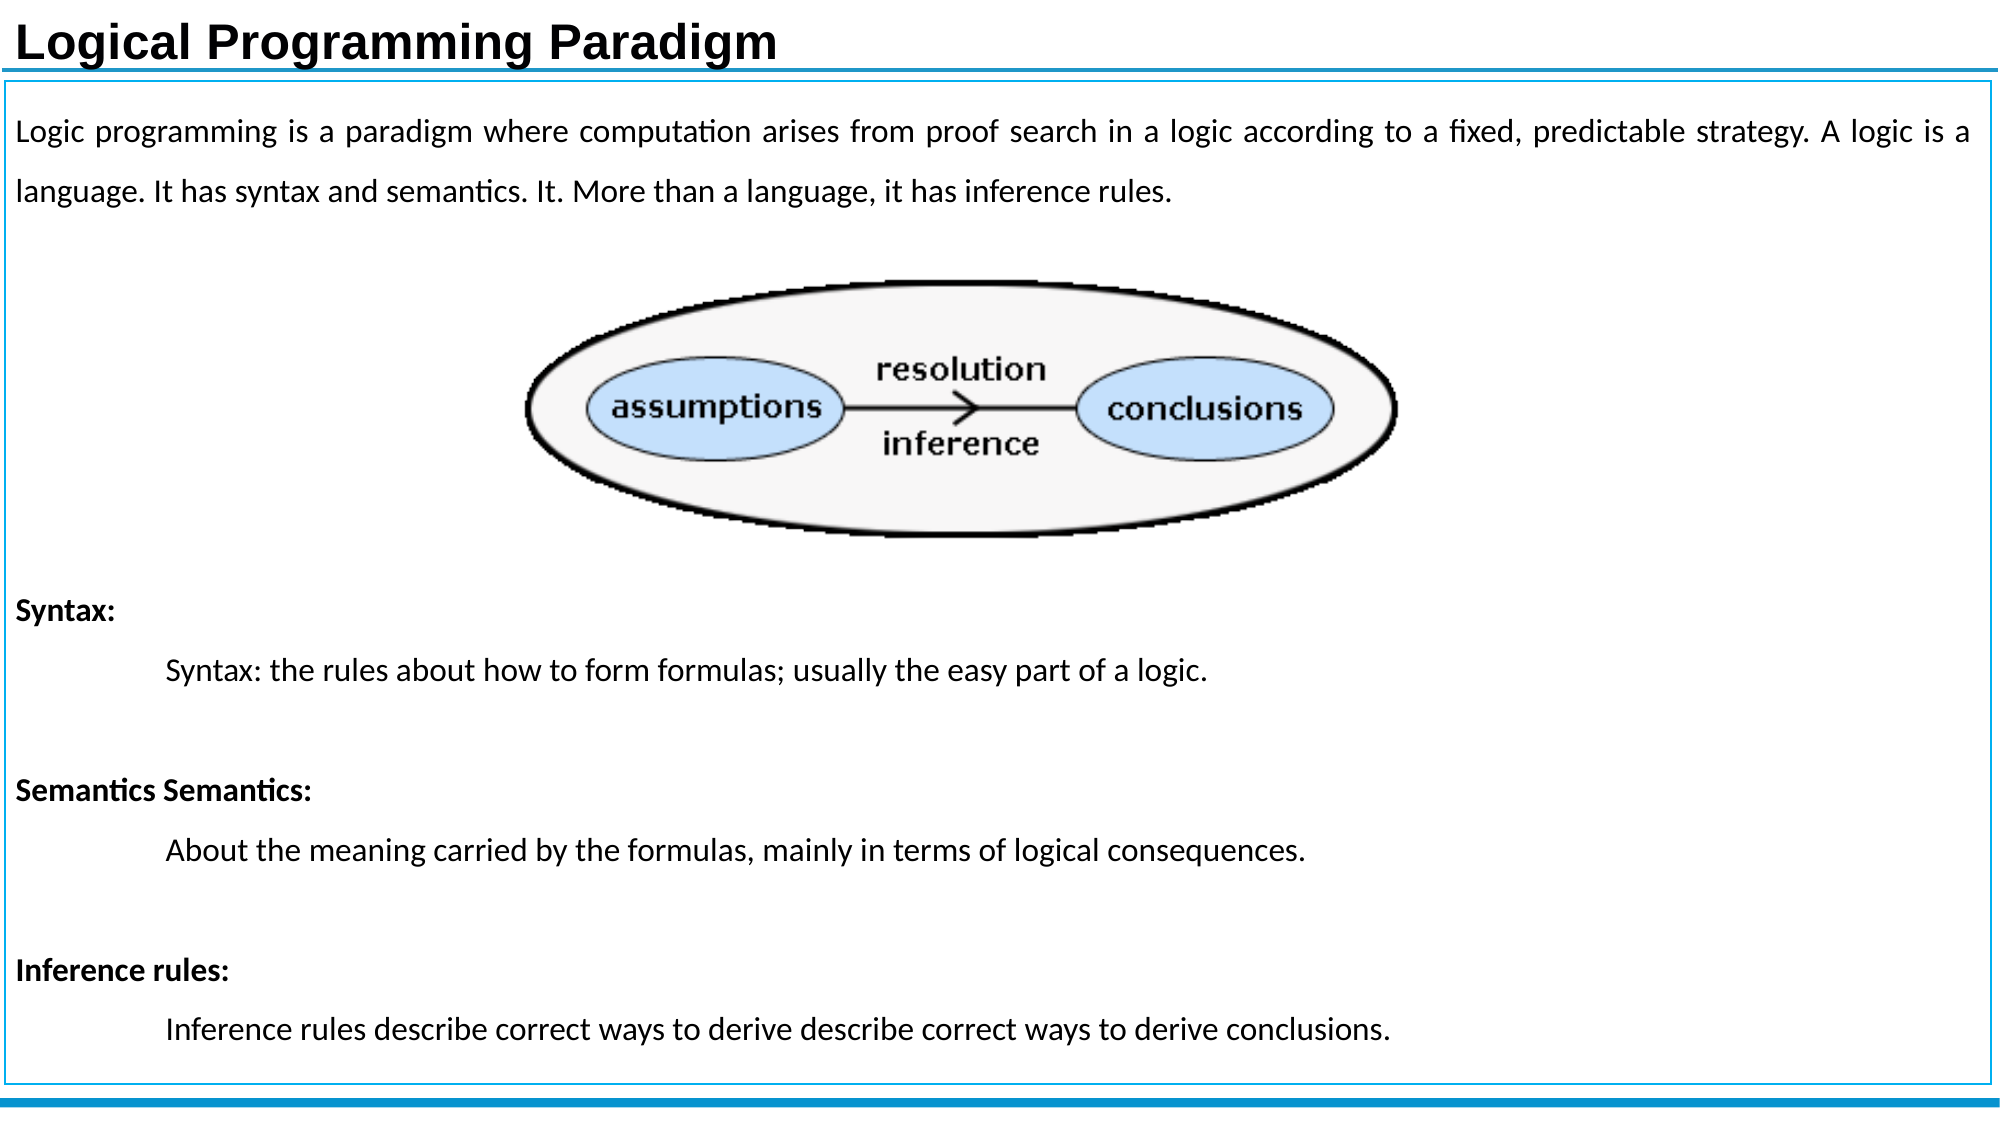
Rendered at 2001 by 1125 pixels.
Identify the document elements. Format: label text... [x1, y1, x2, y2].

text_box [0, 1098, 2000, 1108]
text_box [4, 80, 1992, 1085]
picture [523, 267, 1401, 552]
text_box Logic programming is a paradigm where computation arises from proof search in a logic according to a fixed, predictable strategy. A logic is a language. It has syntax and semantics. It. More than a language, it has inference rules. Syntax: Syntax: the rules about how to form formulas; usually the easy part of a logic. Semantics Semantics: About the meaning carried by the formulas, mainly in terms of logical consequences. Inference rules: Inference rules describe correct ways to derive describe correct ways to derive conclusions. [15, 89, 1975, 1048]
text_box Logical Programming Paradigm [12, 9, 1266, 70]
